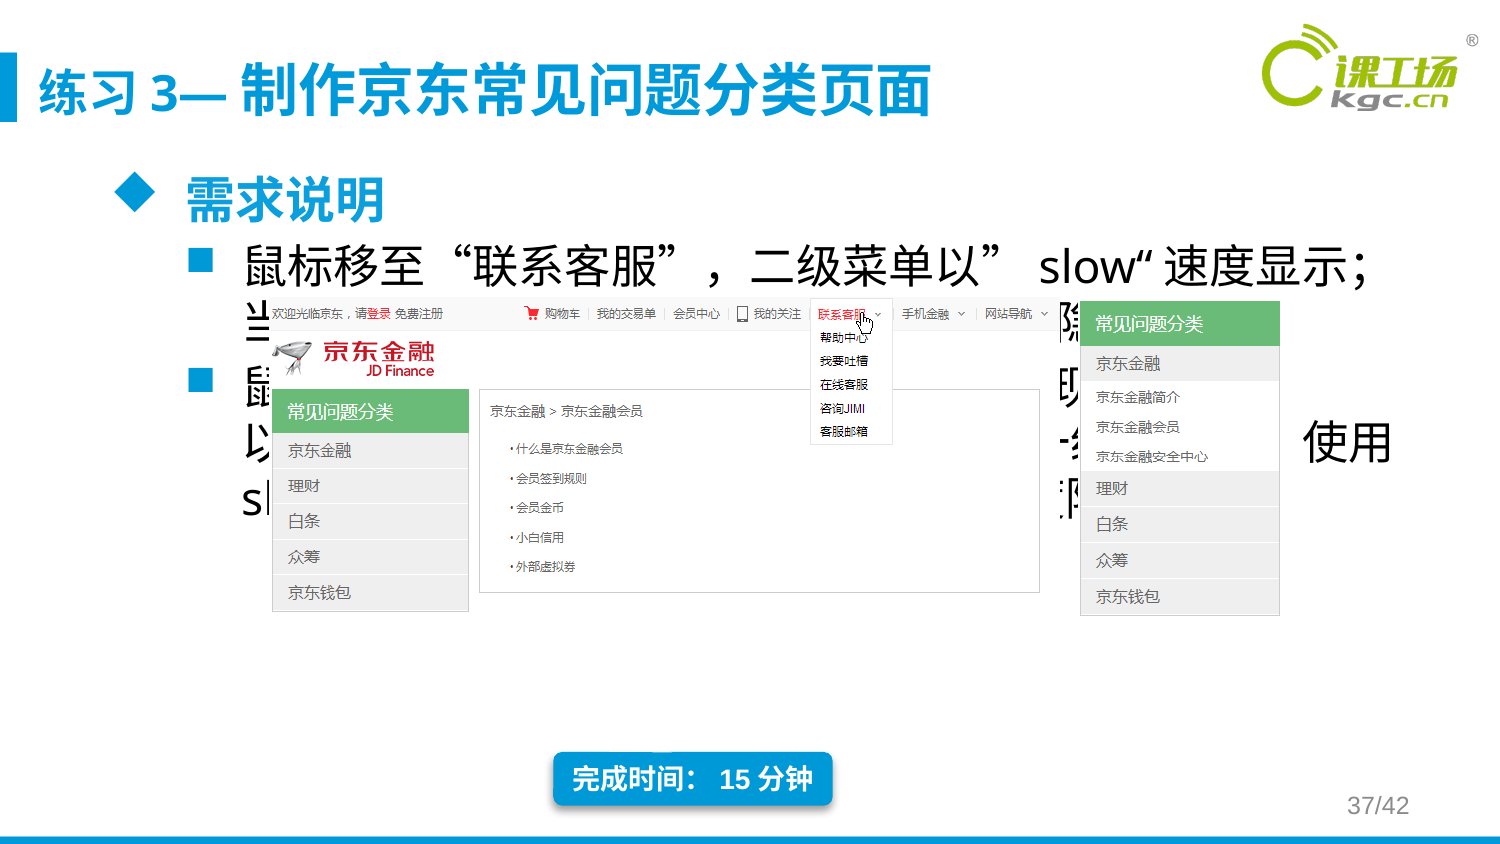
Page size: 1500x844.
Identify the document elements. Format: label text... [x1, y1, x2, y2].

title 练习3—制作京东常见问题分类页面 [37, 33, 1390, 151]
slide_number 37/42 [1074, 782, 1425, 828]
list 需求说明 鼠标移至“联系客服”，二级菜单以”slow“速度显示；当鼠标离开时，二级菜单以“fast”速度隐藏 鼠标一级菜单时，使用slideDown( ) 实现二级菜单以“slow”速度显示；当鼠标再次单击一级菜单时，使用slideUp( ) 实现二级菜单以”slow“速度隐藏 [94, 160, 1437, 754]
picture [0, 0, 1500, 836]
text_box 完成时间：15分钟 [553, 751, 833, 806]
